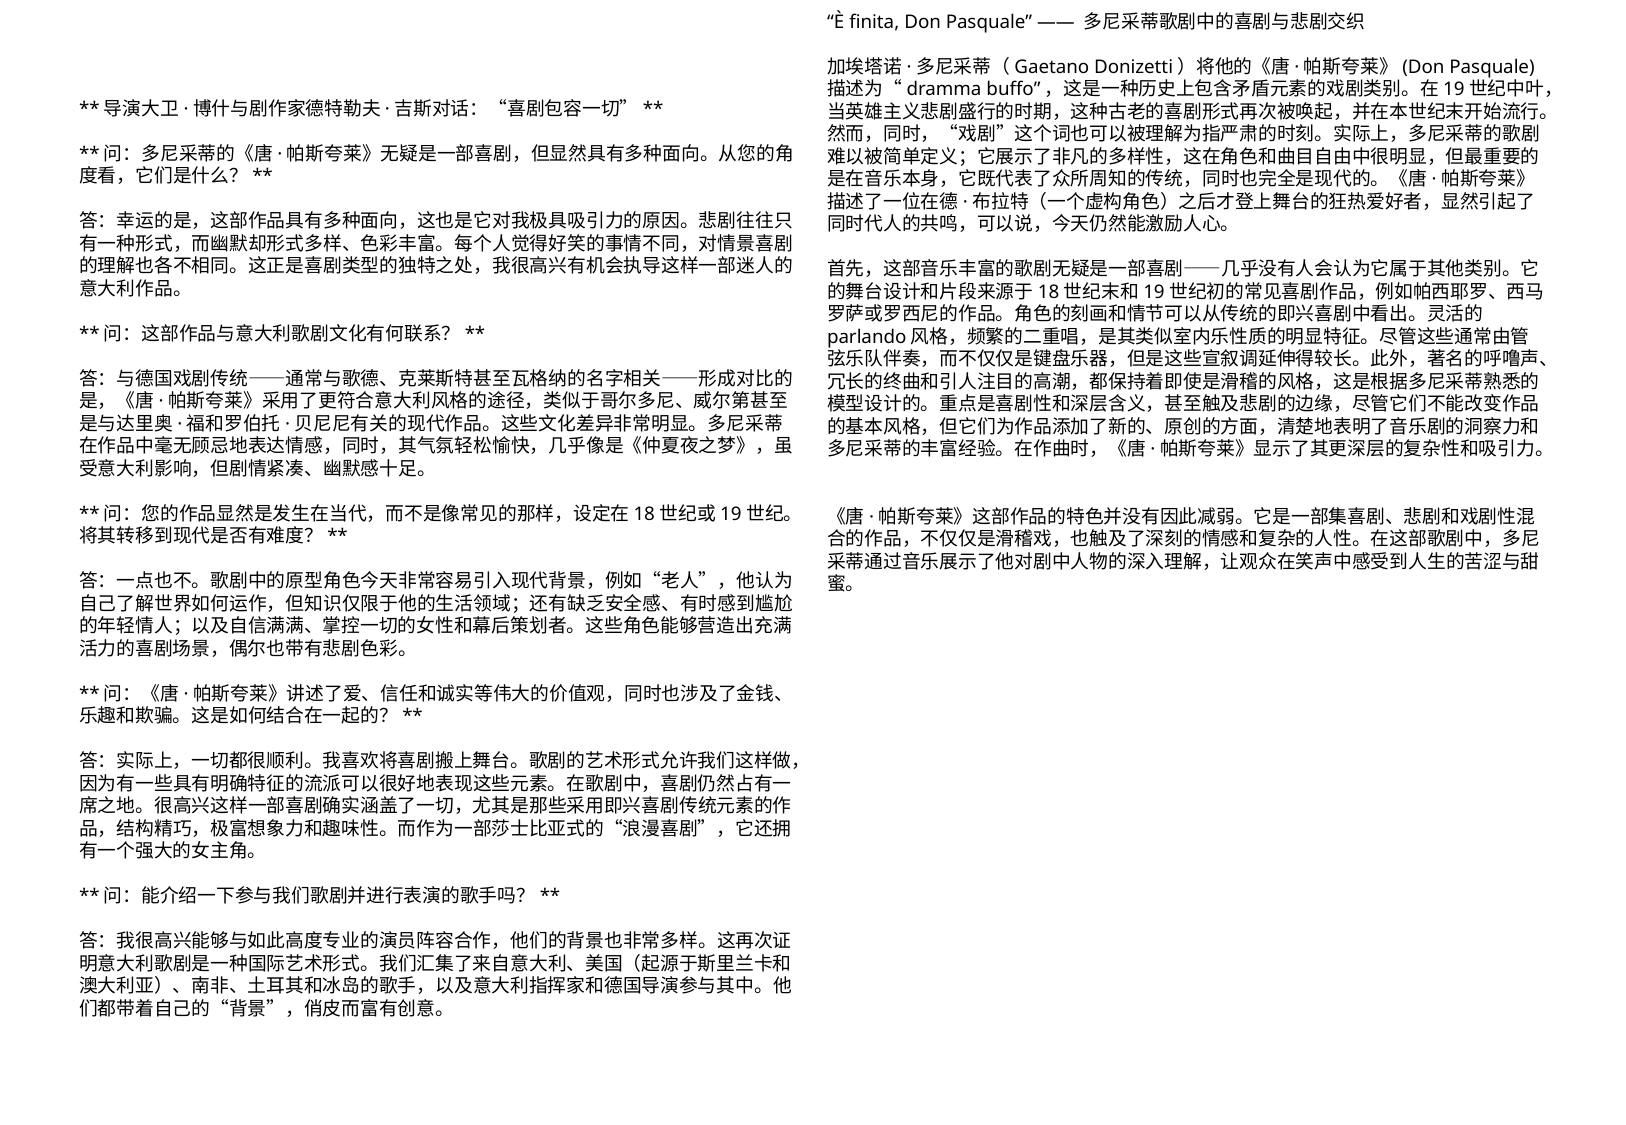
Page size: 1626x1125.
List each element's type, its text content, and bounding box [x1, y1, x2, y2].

text_box **导演大卫·博什与剧作家德特勒夫·吉斯对话：“喜剧包容一切”** **问：多尼采蒂的《唐·帕斯夸莱》无疑是一部喜剧，但显然具有多种面向。从您的角度看，它们是什么？** 答：幸运的是，这部作品具有多种面向，这也是它对我极具吸引力的原因。悲剧往往只有一种形式，而幽默却形式多样、色彩丰富。每个人觉得好笑的事情不同，对情景喜剧的理解也各不相同。这正是喜剧类型的独特之处，我很高兴有机会执导这样一部迷人的意大利作品。 **问：这部作品与意大利歌剧文化有何联系？** 答：与德国戏剧传统——通常与歌德、克莱斯特甚至瓦格纳的名字相关——形成对比的是，《唐·帕斯夸莱》采用了更符合意大利风格的途径，类似于哥尔多尼、威尔第甚至是与达里奥·福和罗伯托·贝尼尼有关的现代作品。这些文化差异非常明显。多尼采蒂在作品中毫无顾忌地表达情感，同时，其气氛轻松愉快，几乎像是《仲夏夜之梦》，虽受意大利影响，但剧情紧凑、幽默感十足。 **问：您的作品显然是发生在当代，而不是像常见的那样，设定在18世纪或19世纪。将其转移到现代是否有难度？** 答：一点也不。歌剧中的原型角色今天非常容易引入现代背景，例如“老人”，他认为自己了解世界如何运作，但知识仅限于他的生活领域；还有缺乏安全感、有时感到尴尬的年轻情人；以及自信满满、掌控一切的女性和幕后策划者。这些角色能够营造出充满活力的喜剧场景，偶尔也带有悲剧色彩。 **问：《唐·帕斯夸莱》讲述了爱、信任和诚实等伟大的价值观，同时也涉及了金钱、乐趣和欺骗。这是如何结合在一起的？** 答：实际上，一切都很顺利。我喜欢将喜剧搬上舞台。歌剧的艺术形式允许我们这样做，因为有一些具有明确特征的流派可以很好地表现这些元素。在歌剧中，喜剧仍然占有一席之地。很高兴这样一部喜剧确实涵盖了一切，尤其是那些采用即兴喜剧传统元素的作品，结构精巧，极富想象力和趣味性。而作为一部莎士比亚式的“浪漫喜剧”，它还拥有一个强大的女主角。 **问：能介绍一下参与我们歌剧并进行表演的歌手吗？** 答：我很高兴能够与如此高度专业的演员阵容合作，他们的背景也非常多样。这再次证明意大利歌剧是一种国际艺术形式。我们汇集了来自意大利、美国（起源于斯里兰卡和澳大利亚）、南非、土耳其和冰岛的歌手，以及意大利指挥家和德国导演参与其中。他们都带着自己的“背景”，俏皮而富有创意。 [64, 89, 813, 1027]
text_box “È finita, Don Pasquale” —— 多尼采蒂歌剧中的喜剧与悲剧交织 加埃塔诺·多尼采蒂（Gaetano Donizetti）将他的《唐·帕斯夸莱》(Don Pasquale) 描述为“dramma buffo”，这是一种历史上包含矛盾元素的戏剧类别。在19世纪中叶，当英雄主义悲剧盛行的时期，这种古老的喜剧形式再次被唤起，并在本世纪末开始流行。然而，同时，“戏剧”这个词也可以被理解为指严肃的时刻。实际上，多尼采蒂的歌剧难以被简单定义；它展示了非凡的多样性，这在角色和曲目自由中很明显，但最重要的是在音乐本身，它既代表了众所周知的传统，同时也完全是现代的。《唐·帕斯夸莱》描述了一位在德·布拉特（一个虚构角色）之后才登上舞台的狂热爱好者，显然引起了同时代人的共鸣，可以说，今天仍然能激励人心。 首先，这部音乐丰富的歌剧无疑是一部喜剧——几乎没有人会认为它属于其他类别。它的舞台设计和片段来源于18世纪末和19世纪初的常见喜剧作品，例如帕西耶罗、西马罗萨或罗西尼的作品。角色的刻画和情节可以从传统的即兴喜剧中看出。灵活的parlando风格，频繁的二重唱，是其类似室内乐性质的明显特征。尽管这些通常由管弦乐队伴奏，而不仅仅是键盘乐器，但是这些宣叙调延伸得较长。此外，著名的呼噜声、冗长的终曲和引人注目的高潮，都保持着即使是滑稽的风格，这是根据多尼采蒂熟悉的模型设计的。重点是喜剧性和深层含义，甚至触及悲剧的边缘，尽管它们不能改变作品的基本风格，但它们为作品添加了新的、原创的方面，清楚地表明了音乐剧的洞察力和多尼采蒂的丰富经验。在作曲时，《唐·帕斯夸莱》显示了其更深层的复杂性和吸引力。 《唐·帕斯夸莱》这部作品的特色并没有因此减弱。它是一部集喜剧、悲剧和戏剧性混合的作品，不仅仅是滑稽戏，也触及了深刻的情感和复杂的人性。在这部歌剧中，多尼采蒂通过音乐展示了他对剧中人物的深入理解，让观众在笑声中感受到人生的苦涩与甜蜜。 [812, 2, 1561, 602]
